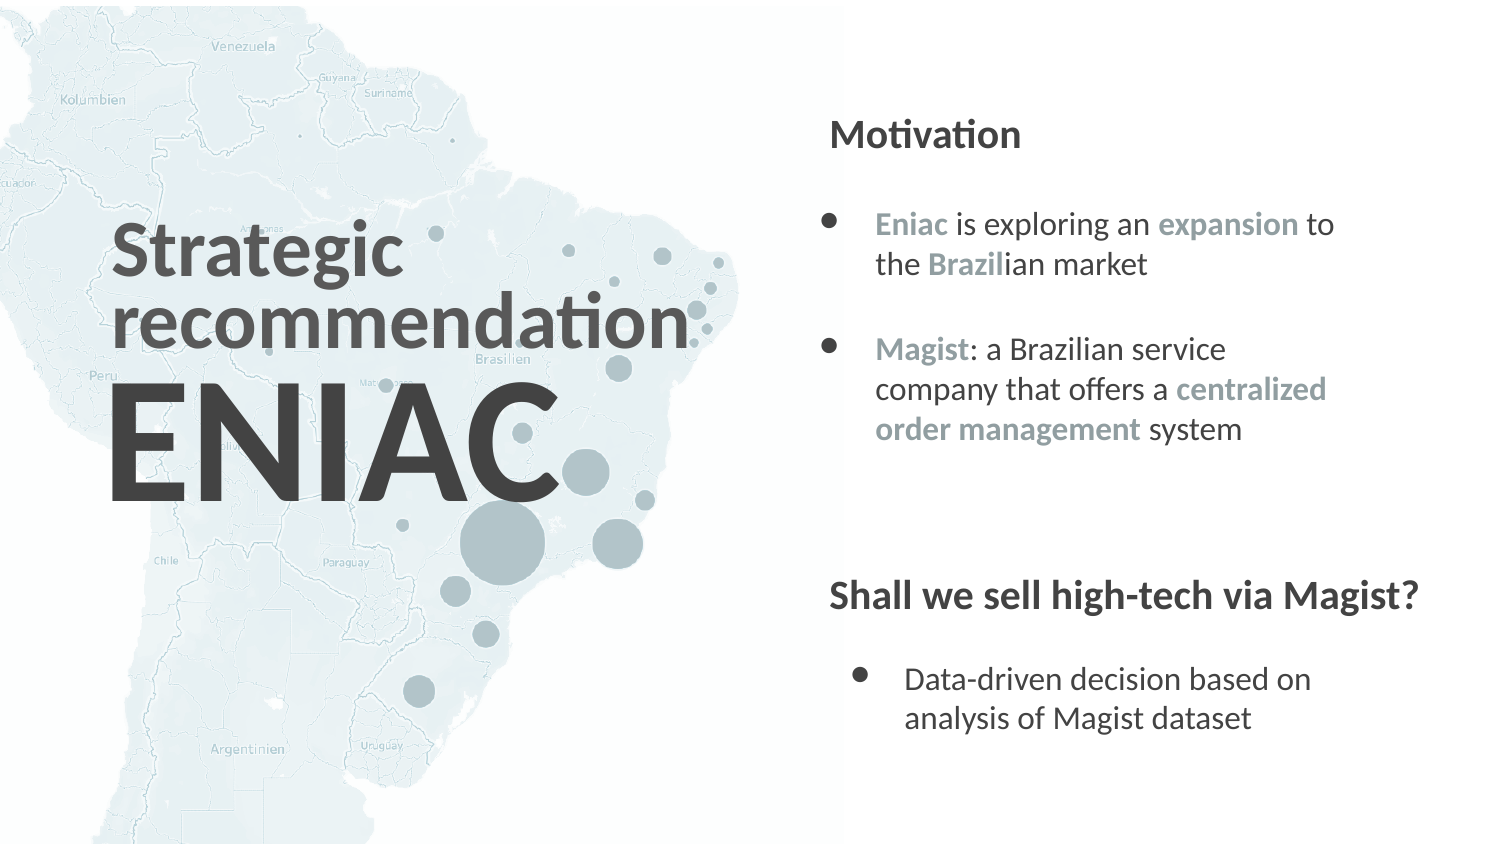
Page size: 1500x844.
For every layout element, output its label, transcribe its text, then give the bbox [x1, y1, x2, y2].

text_box Motivation [848, 91, 1066, 172]
text_box Shall we sell high-tech via Magist? [848, 553, 1446, 634]
picture [0, 6, 844, 844]
text_box Eniac is exploring an expansion to the Brazilian market Magist: a Brazilian service company that offers a centralized order management system [848, 187, 1364, 462]
text_box Data-driven decision based on analysis of Magist dataset [848, 641, 1393, 752]
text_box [110, 201, 860, 344]
